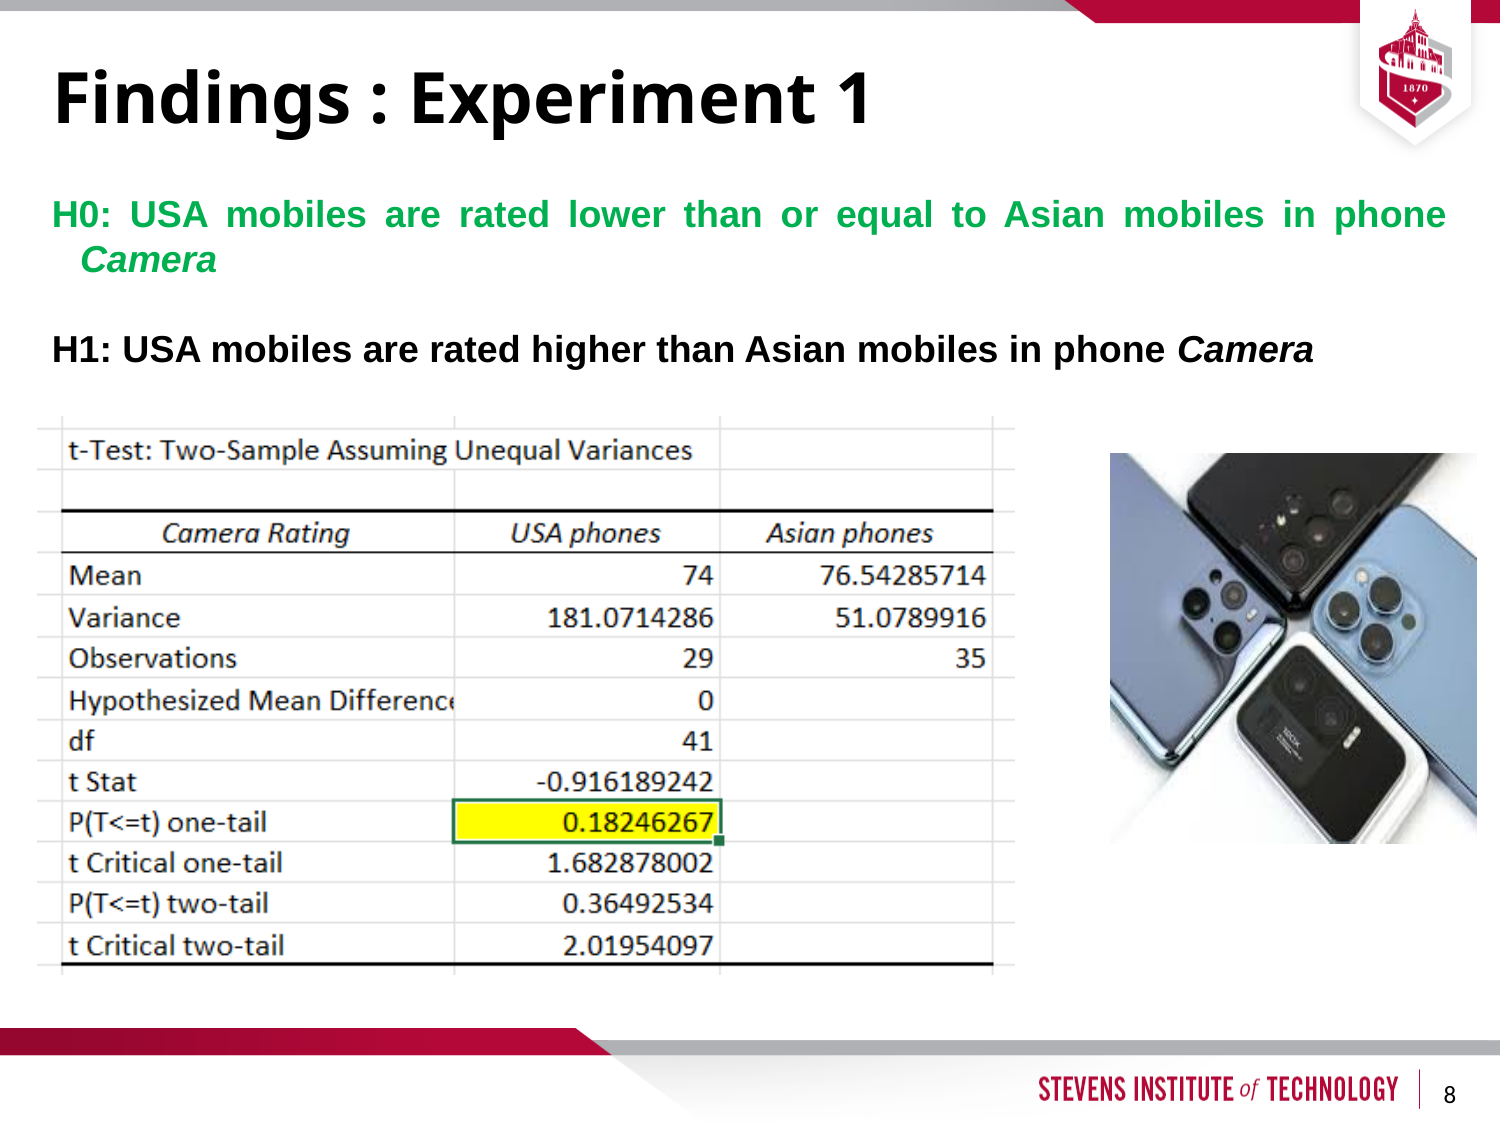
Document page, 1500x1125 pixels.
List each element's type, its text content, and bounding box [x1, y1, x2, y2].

picture [36, 416, 1016, 975]
picture [0, 1028, 1500, 1125]
picture [0, 0, 1500, 160]
list H0: USA mobiles are rated lower than or equal to Asian mobiles in phone Camera H1: USA mobiles are rated higher than Asian mobiles in phone Camera [18, 183, 1463, 398]
picture [1110, 453, 1477, 844]
title Findings : Experiment 1 [37, 45, 1338, 183]
slide_number 8 [1428, 1071, 1490, 1108]
